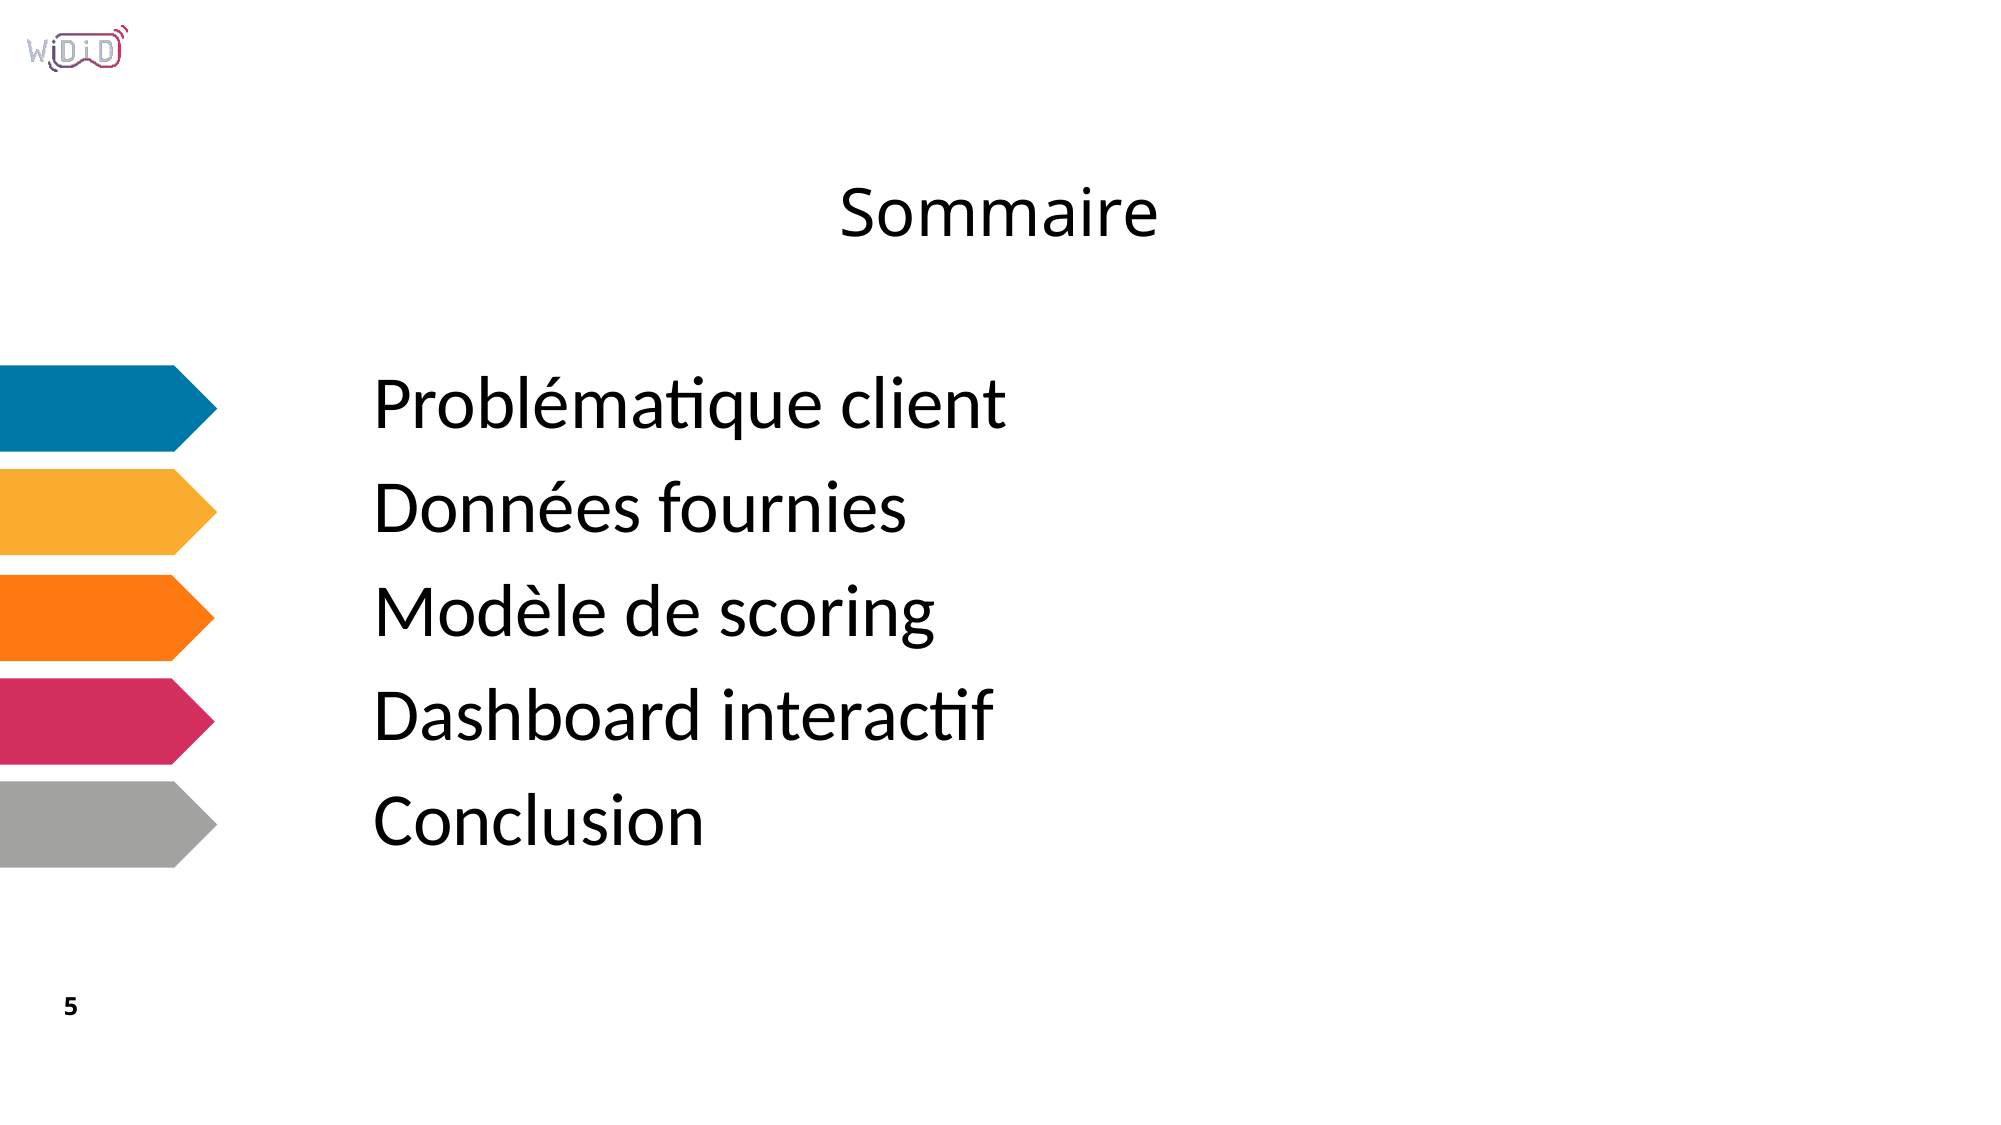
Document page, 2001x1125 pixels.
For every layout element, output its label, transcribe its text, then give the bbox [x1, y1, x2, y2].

text_box Problématique client [373, 370, 1154, 443]
text_box [0, 365, 218, 452]
text_box [0, 469, 218, 556]
text_box Conclusion [373, 787, 1154, 860]
text_box Modèle de scoring [373, 578, 1069, 651]
text_box Dashboard interactif [373, 683, 1154, 756]
text_box Données fournies [373, 474, 1154, 547]
text_box [0, 781, 218, 868]
title Sommaire [293, 171, 1707, 253]
text_box [0, 574, 215, 662]
picture [27, 25, 128, 72]
text_box [0, 678, 215, 765]
